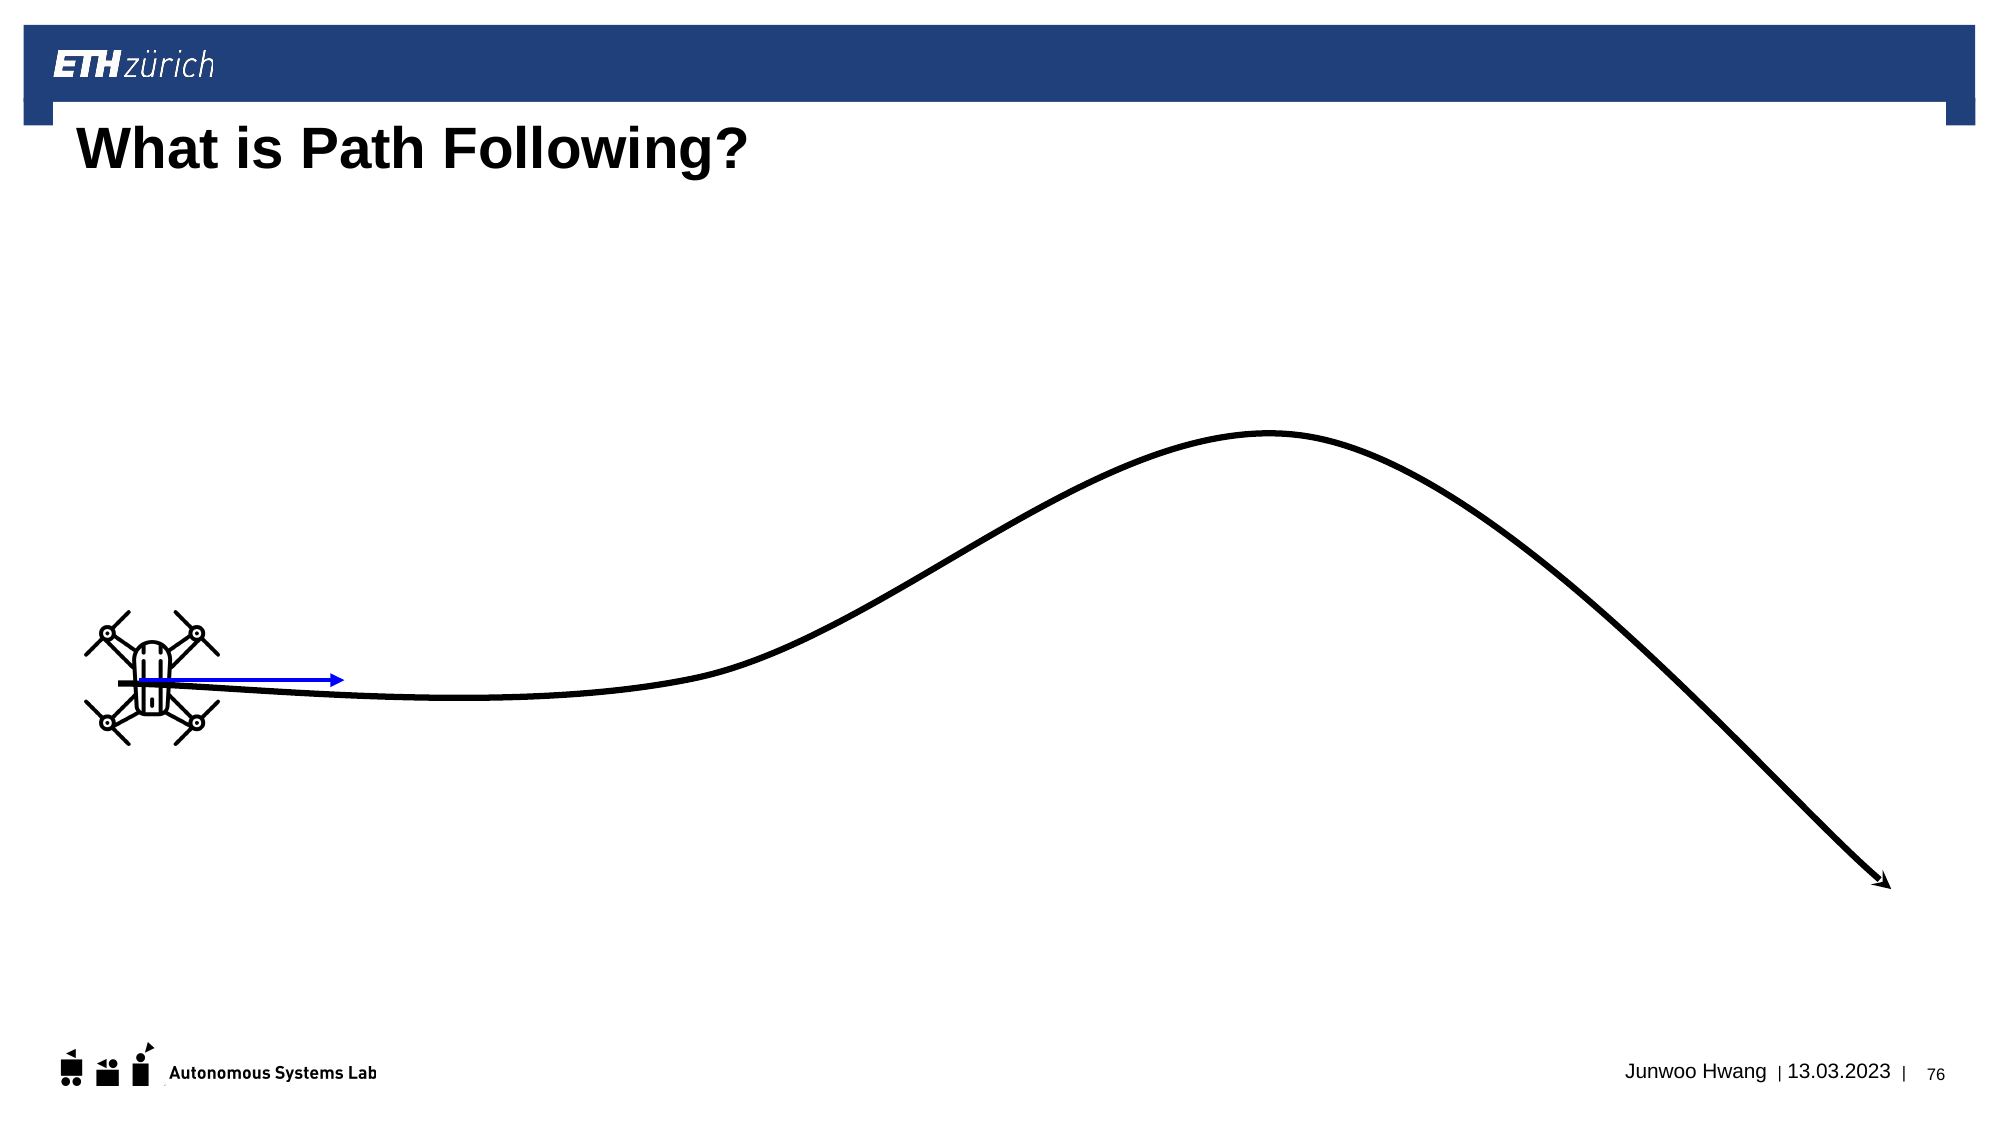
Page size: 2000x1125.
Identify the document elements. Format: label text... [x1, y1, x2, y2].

picture [53, 50, 213, 77]
picture [83, 610, 220, 747]
text_box [224, 433, 1892, 890]
picture [60, 1042, 376, 1089]
title What is Path Following? [53, 101, 1946, 262]
slide_number ‹#› [1906, 1034, 1966, 1112]
